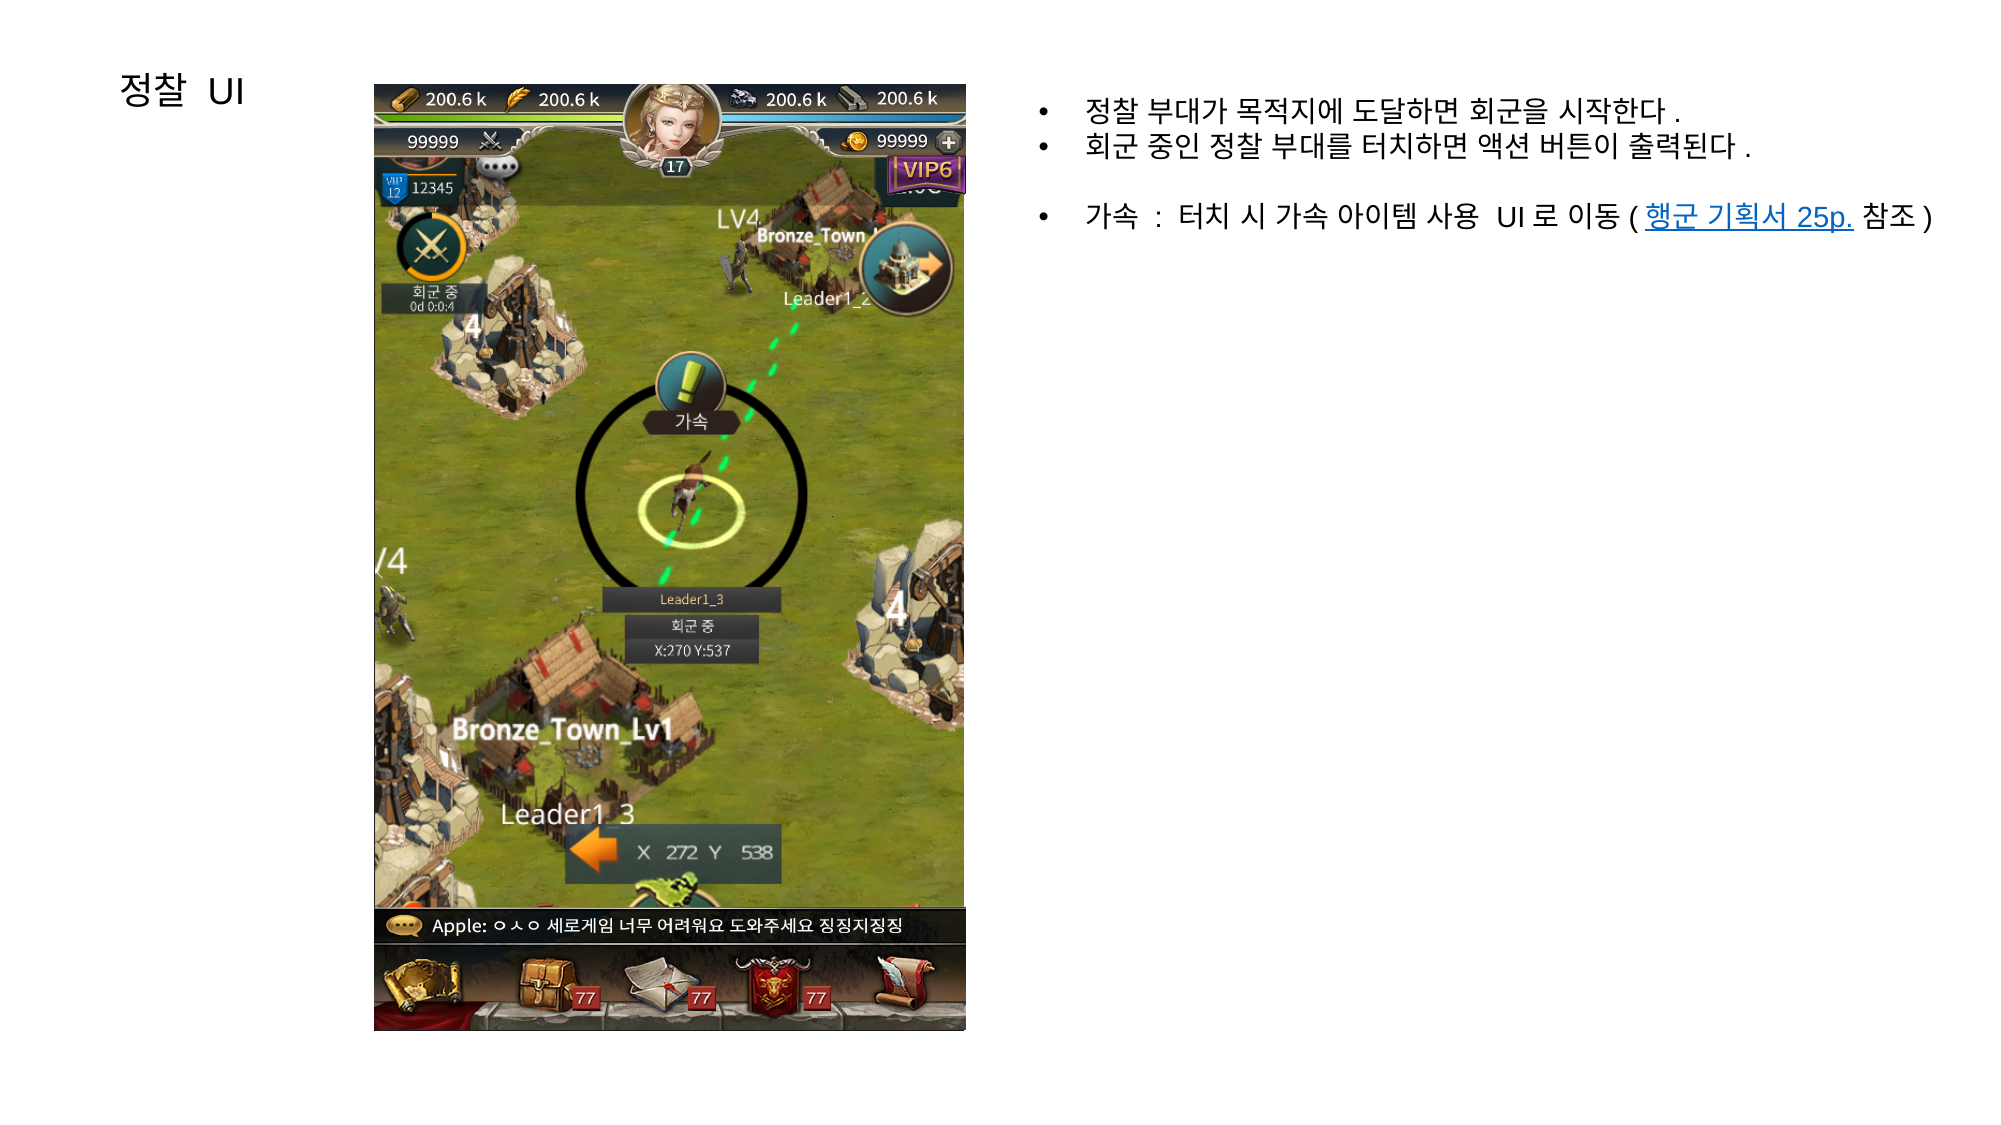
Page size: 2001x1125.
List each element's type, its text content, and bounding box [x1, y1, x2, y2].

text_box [374, 84, 966, 1031]
text_box 정찰 UI [104, 59, 261, 121]
text_box 정찰 부대가 목적지에 도달하면 회군을 시작한다. 회군 중인 정찰 부대를 터치하면 액션 버튼이 출력된다. 가속 : 터치 시 가속 아이템 사용 UI로 이동(행군 기획서 25p. 참조) [1023, 86, 1966, 596]
